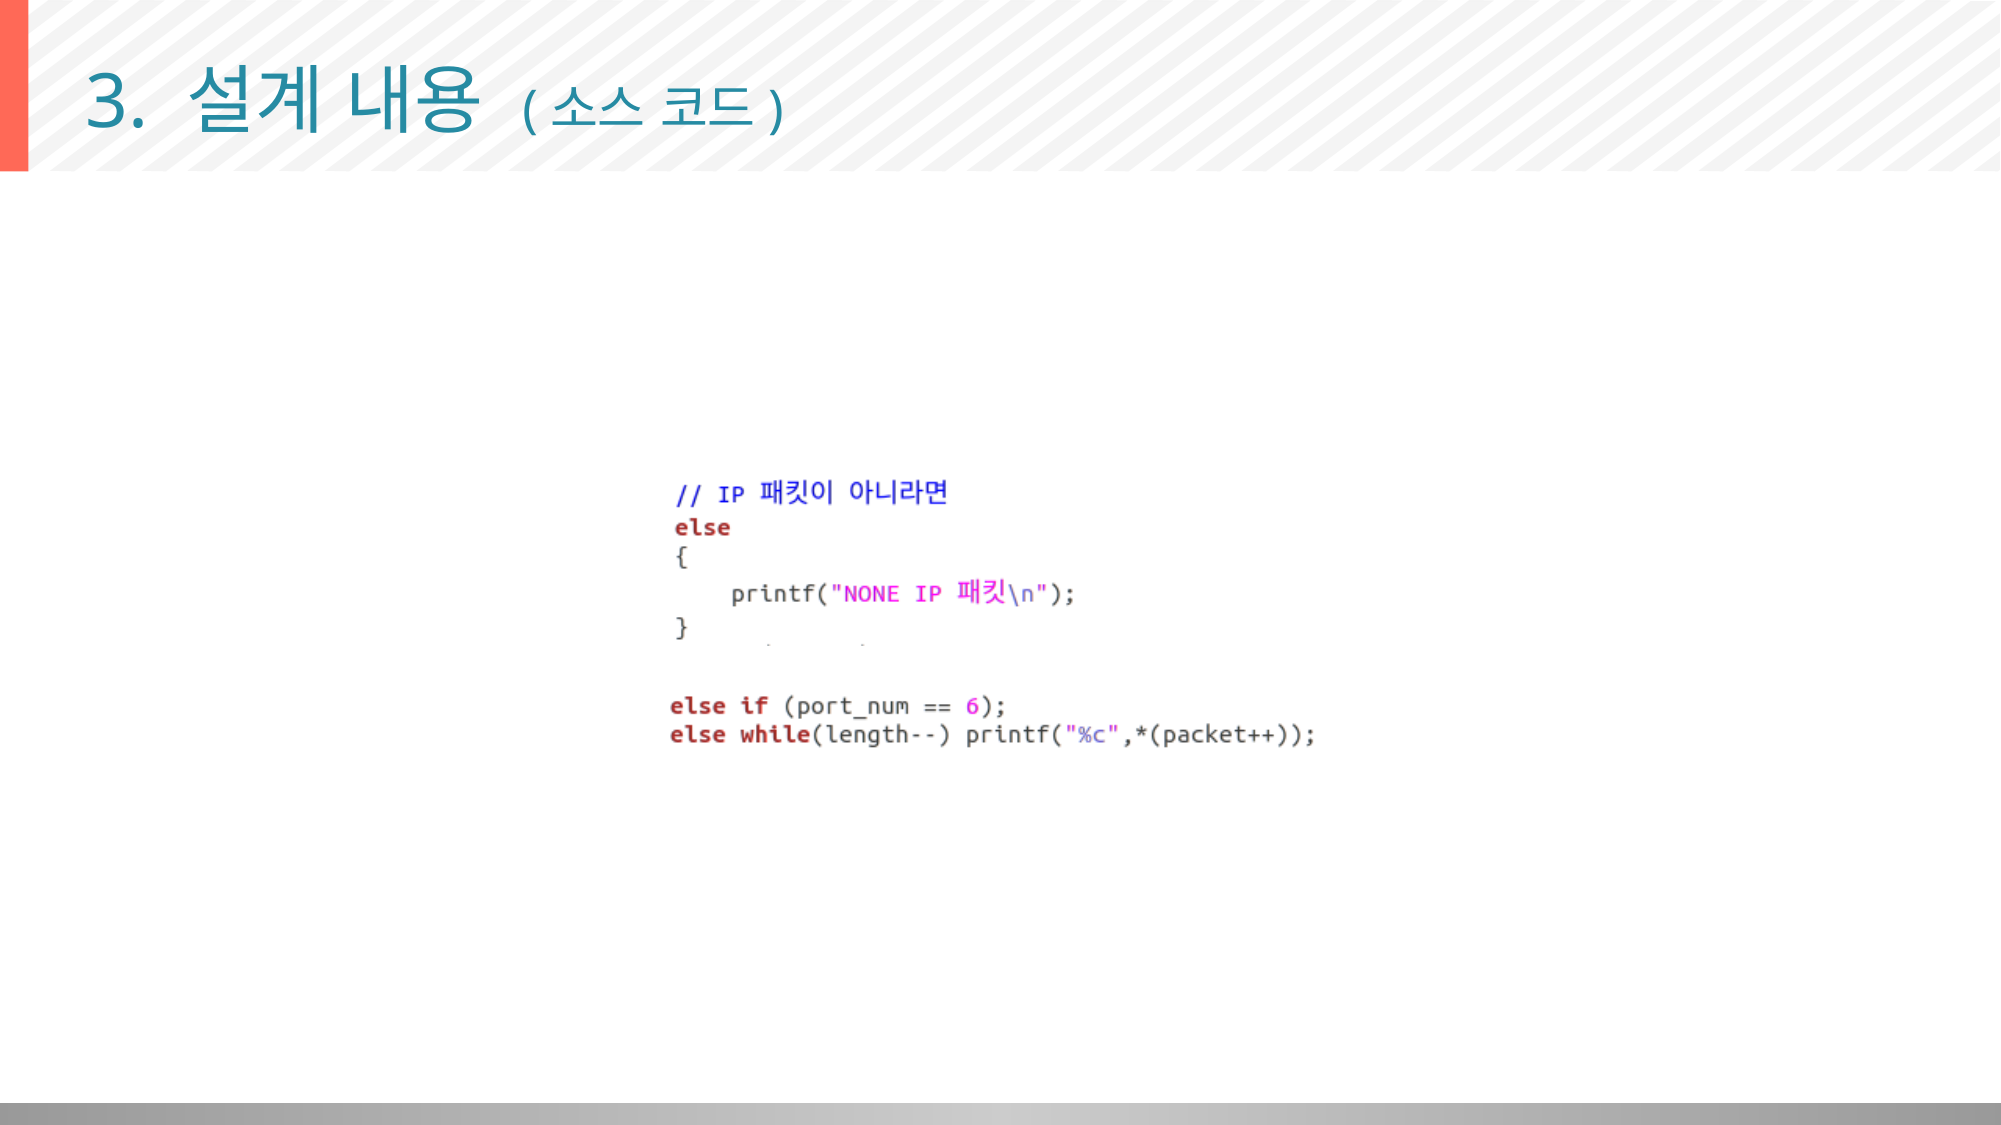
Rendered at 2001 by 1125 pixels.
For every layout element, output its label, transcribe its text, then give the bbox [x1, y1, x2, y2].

picture [669, 479, 1090, 646]
picture [669, 692, 1321, 757]
title 3. 설계 내용 (소스 코드) [70, 20, 1925, 175]
